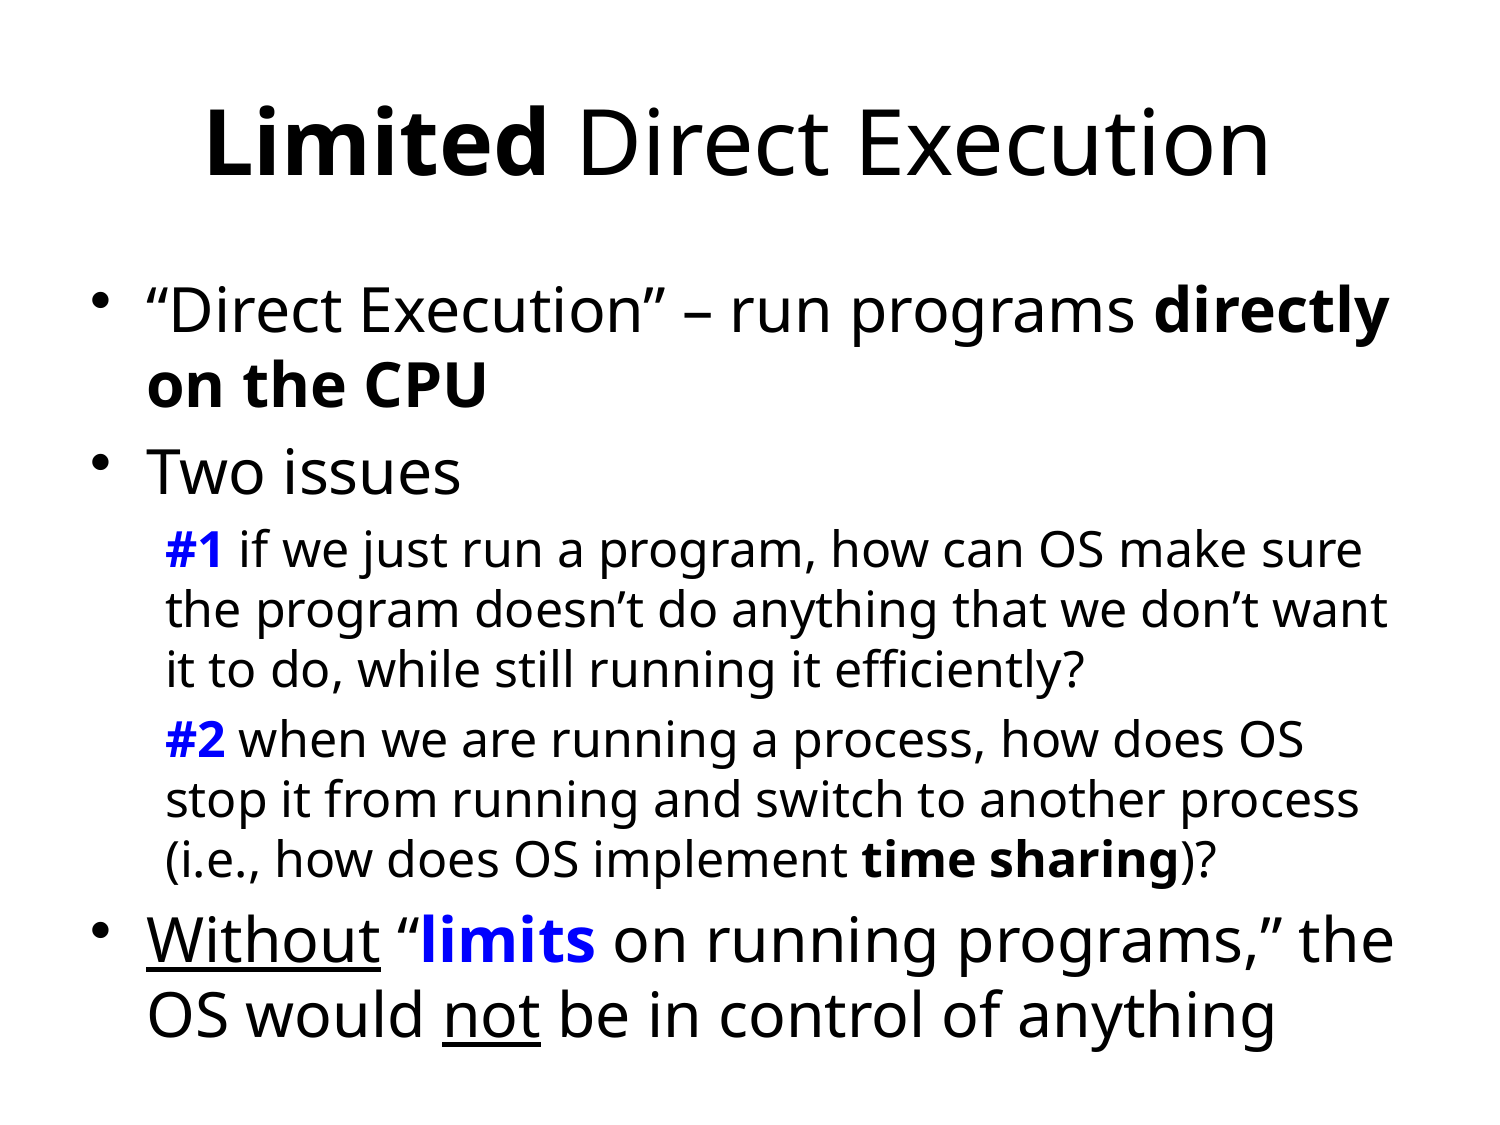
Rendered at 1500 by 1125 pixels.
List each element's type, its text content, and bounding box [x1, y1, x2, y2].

title Limited Direct Execution [75, 45, 1425, 233]
list “Direct Execution” – run programs directly on the CPU Two issues #1 if we just run a program, how can OS make sure the program doesn’t do anything that we don’t want it to do, while still running it efficiently? #2 when we are running a process, how does OS stop it from running and switch to another process (i.e., how does OS implement time sharing)? Without “limits on running programs,” the OS would not be in control of anything [75, 262, 1425, 1005]
